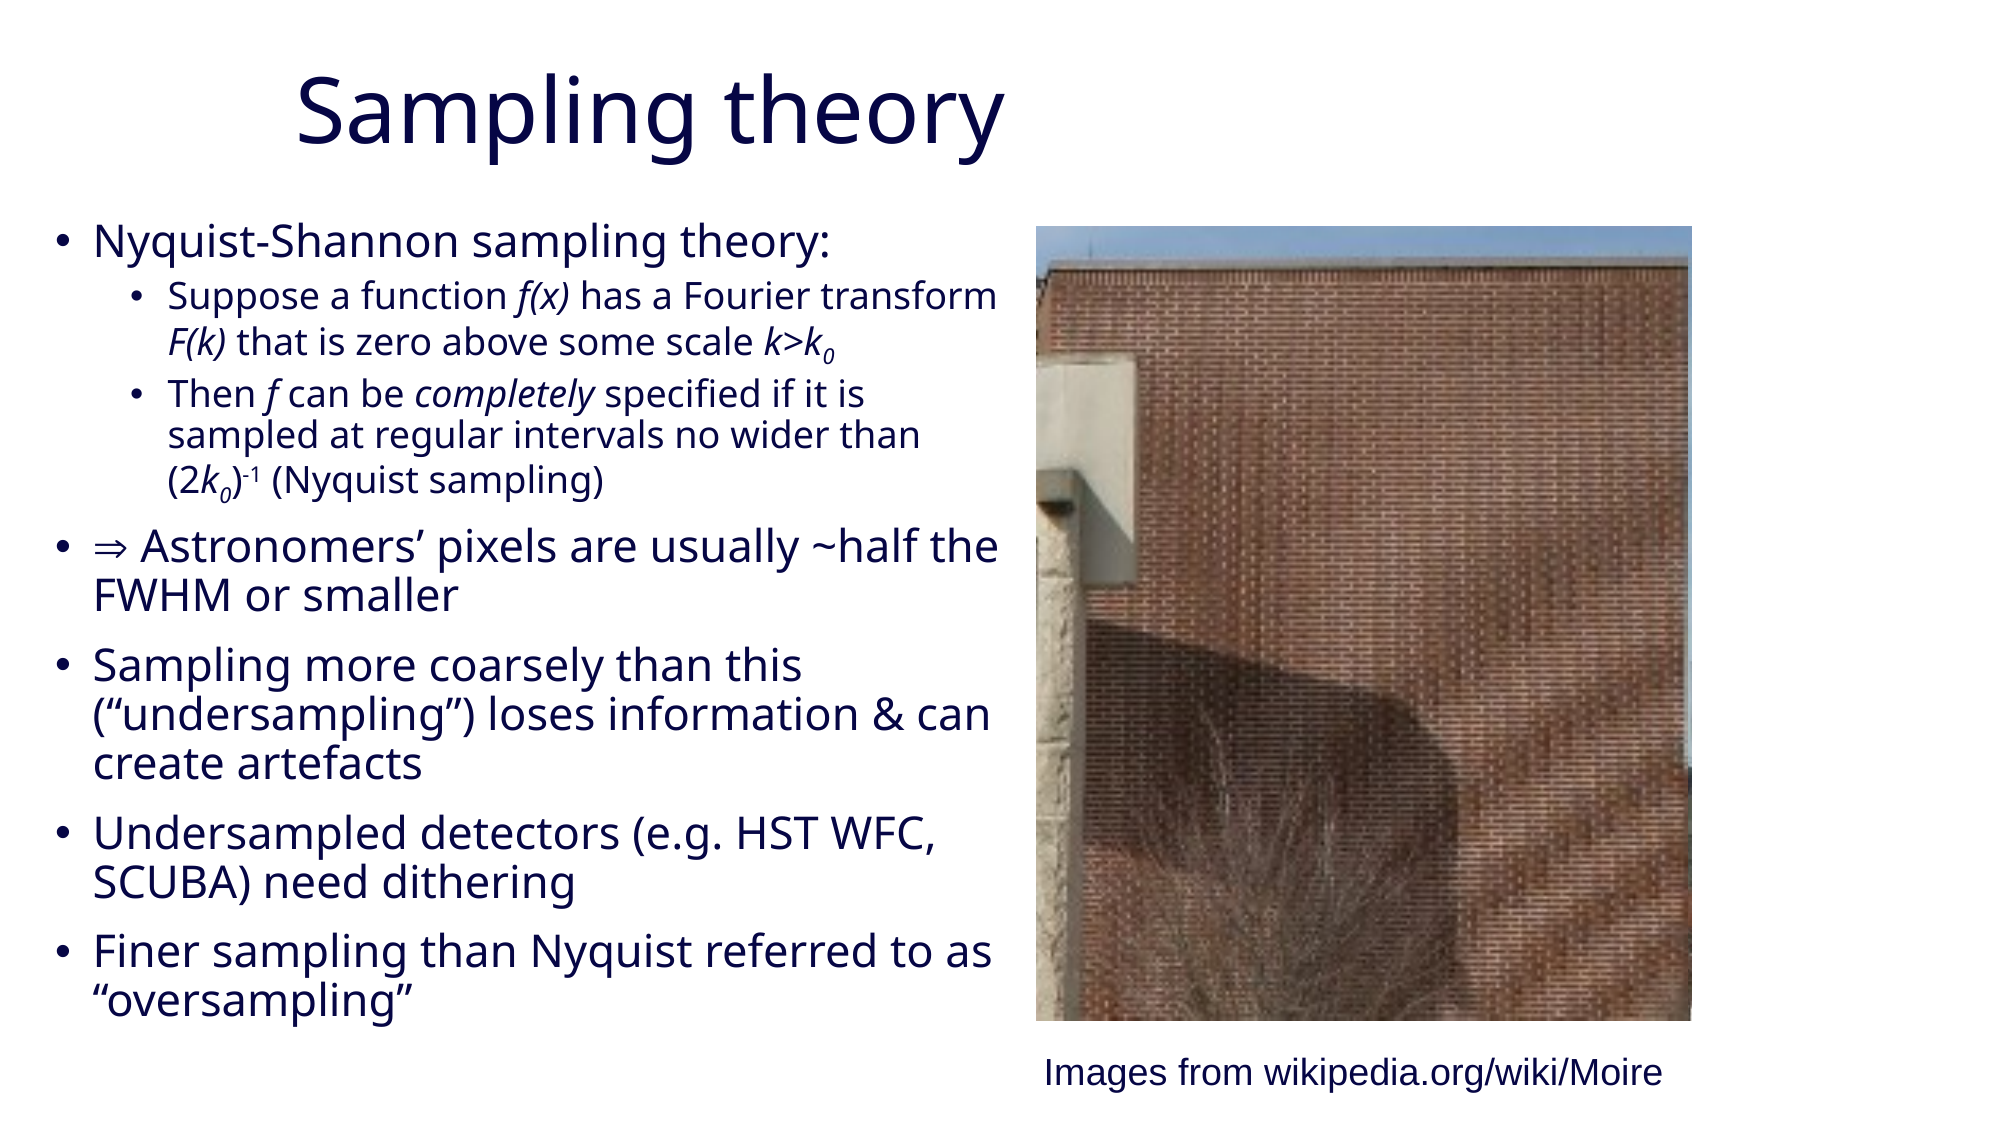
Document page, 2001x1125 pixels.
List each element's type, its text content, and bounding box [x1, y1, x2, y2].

list Nyquist-Shannon sampling theory: Suppose a function f(x) has a Fourier transform F(k) that is zero above some scale k>k0 Then f can be completely specified if it is sampled at regular intervals no wider than (2k0)-1 (Nyquist sampling)  Astronomers’ pixels are usually ~half the FWHM or smaller Sampling more coarsely than this (“undersampling”) loses information & can create artefacts Undersampled detectors (e.g. HST WFC, SCUBA) need dithering Finer sampling than Nyquist referred to as “oversampling” [40, 210, 1016, 1100]
title Sampling theory [280, 56, 1681, 178]
text_box Images from wikipedia.org/wiki/Moire [1029, 1040, 1679, 1101]
picture [1036, 226, 1692, 1021]
